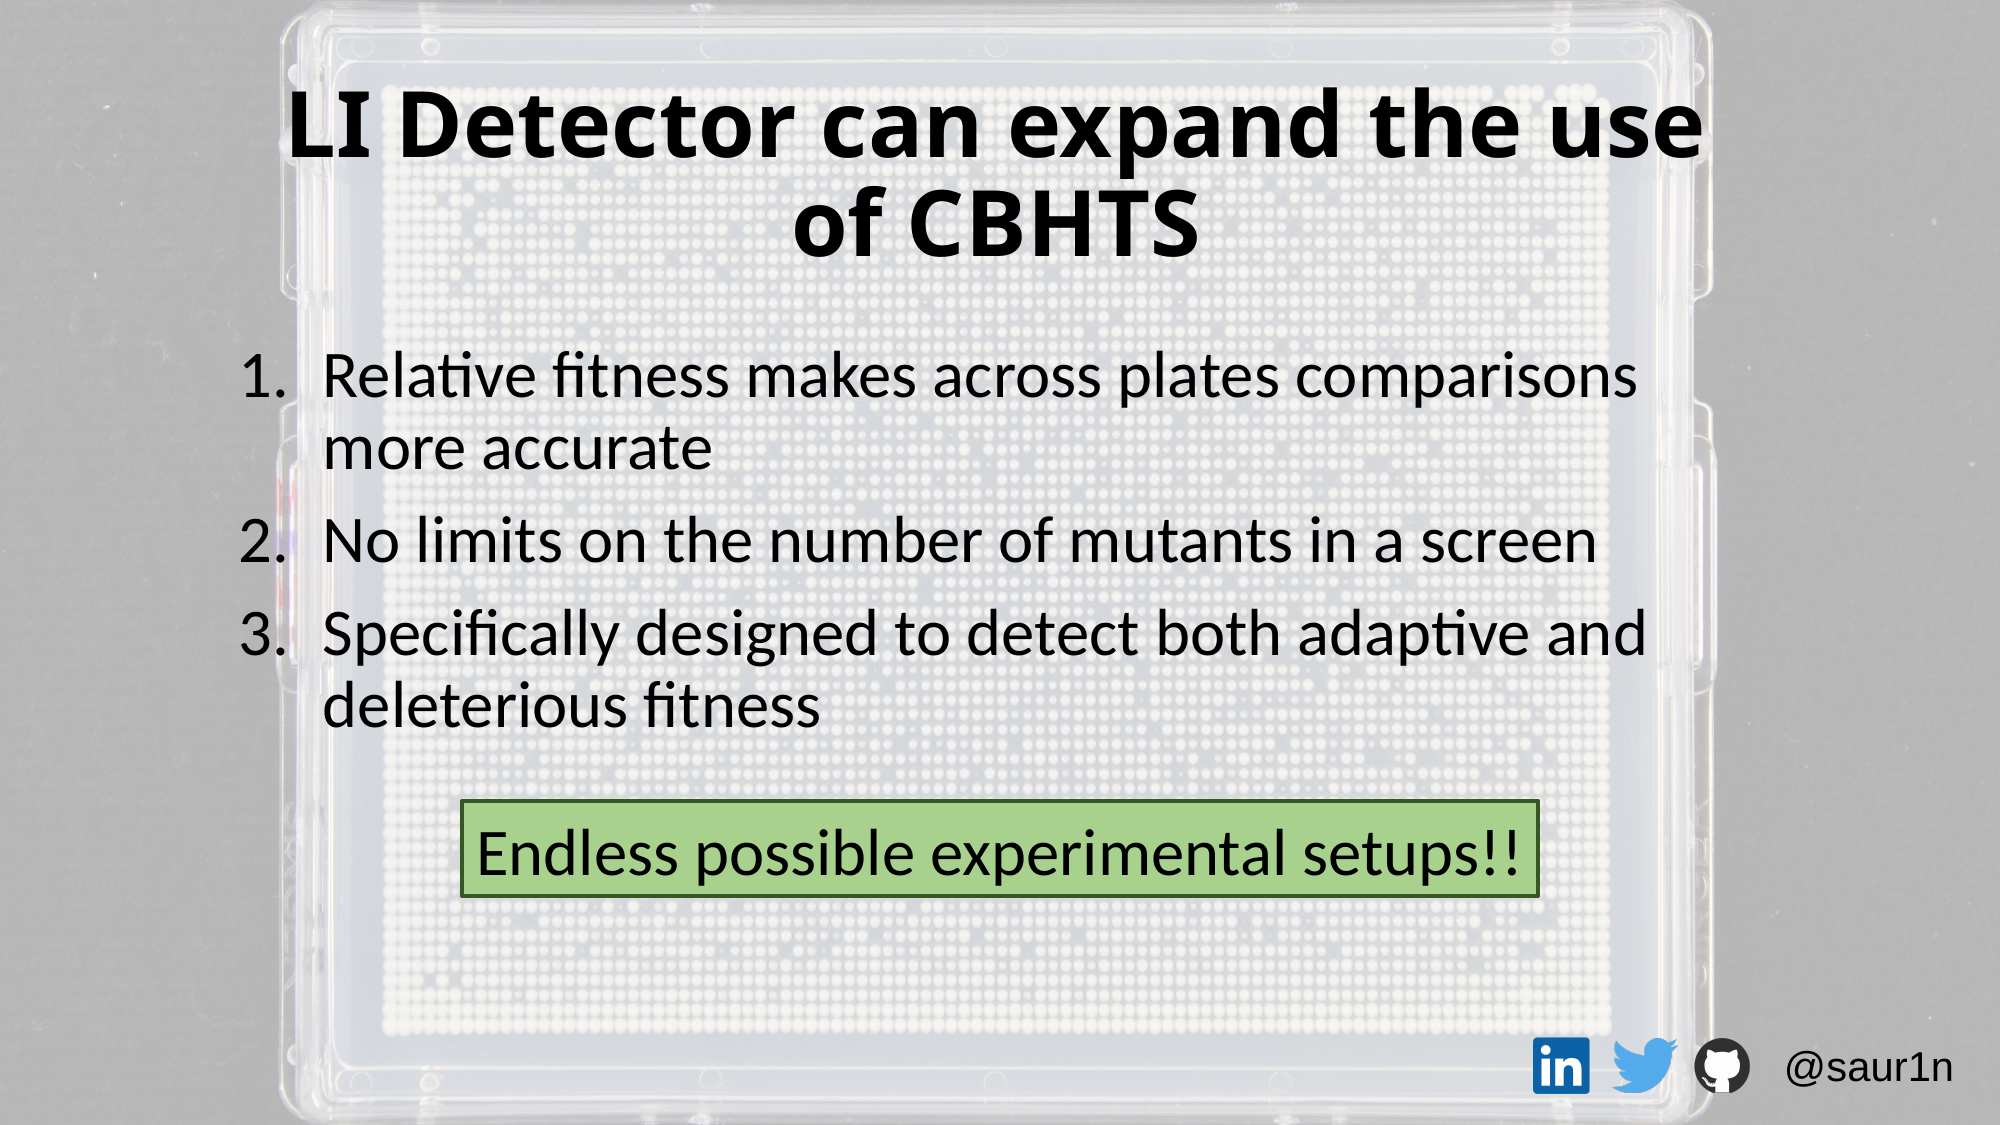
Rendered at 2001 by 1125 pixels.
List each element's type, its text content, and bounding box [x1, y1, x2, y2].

list Relative fitness makes across plates comparisons more accurate No limits on the number of mutants in a screen Specifically designed to detect both adaptive and deleterious fitness [223, 332, 1769, 1014]
title LI Detector can expand the use of CBHTS [223, 68, 1769, 287]
text_box Endless possible experimental setups!! [461, 801, 1539, 896]
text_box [1533, 1032, 1971, 1098]
